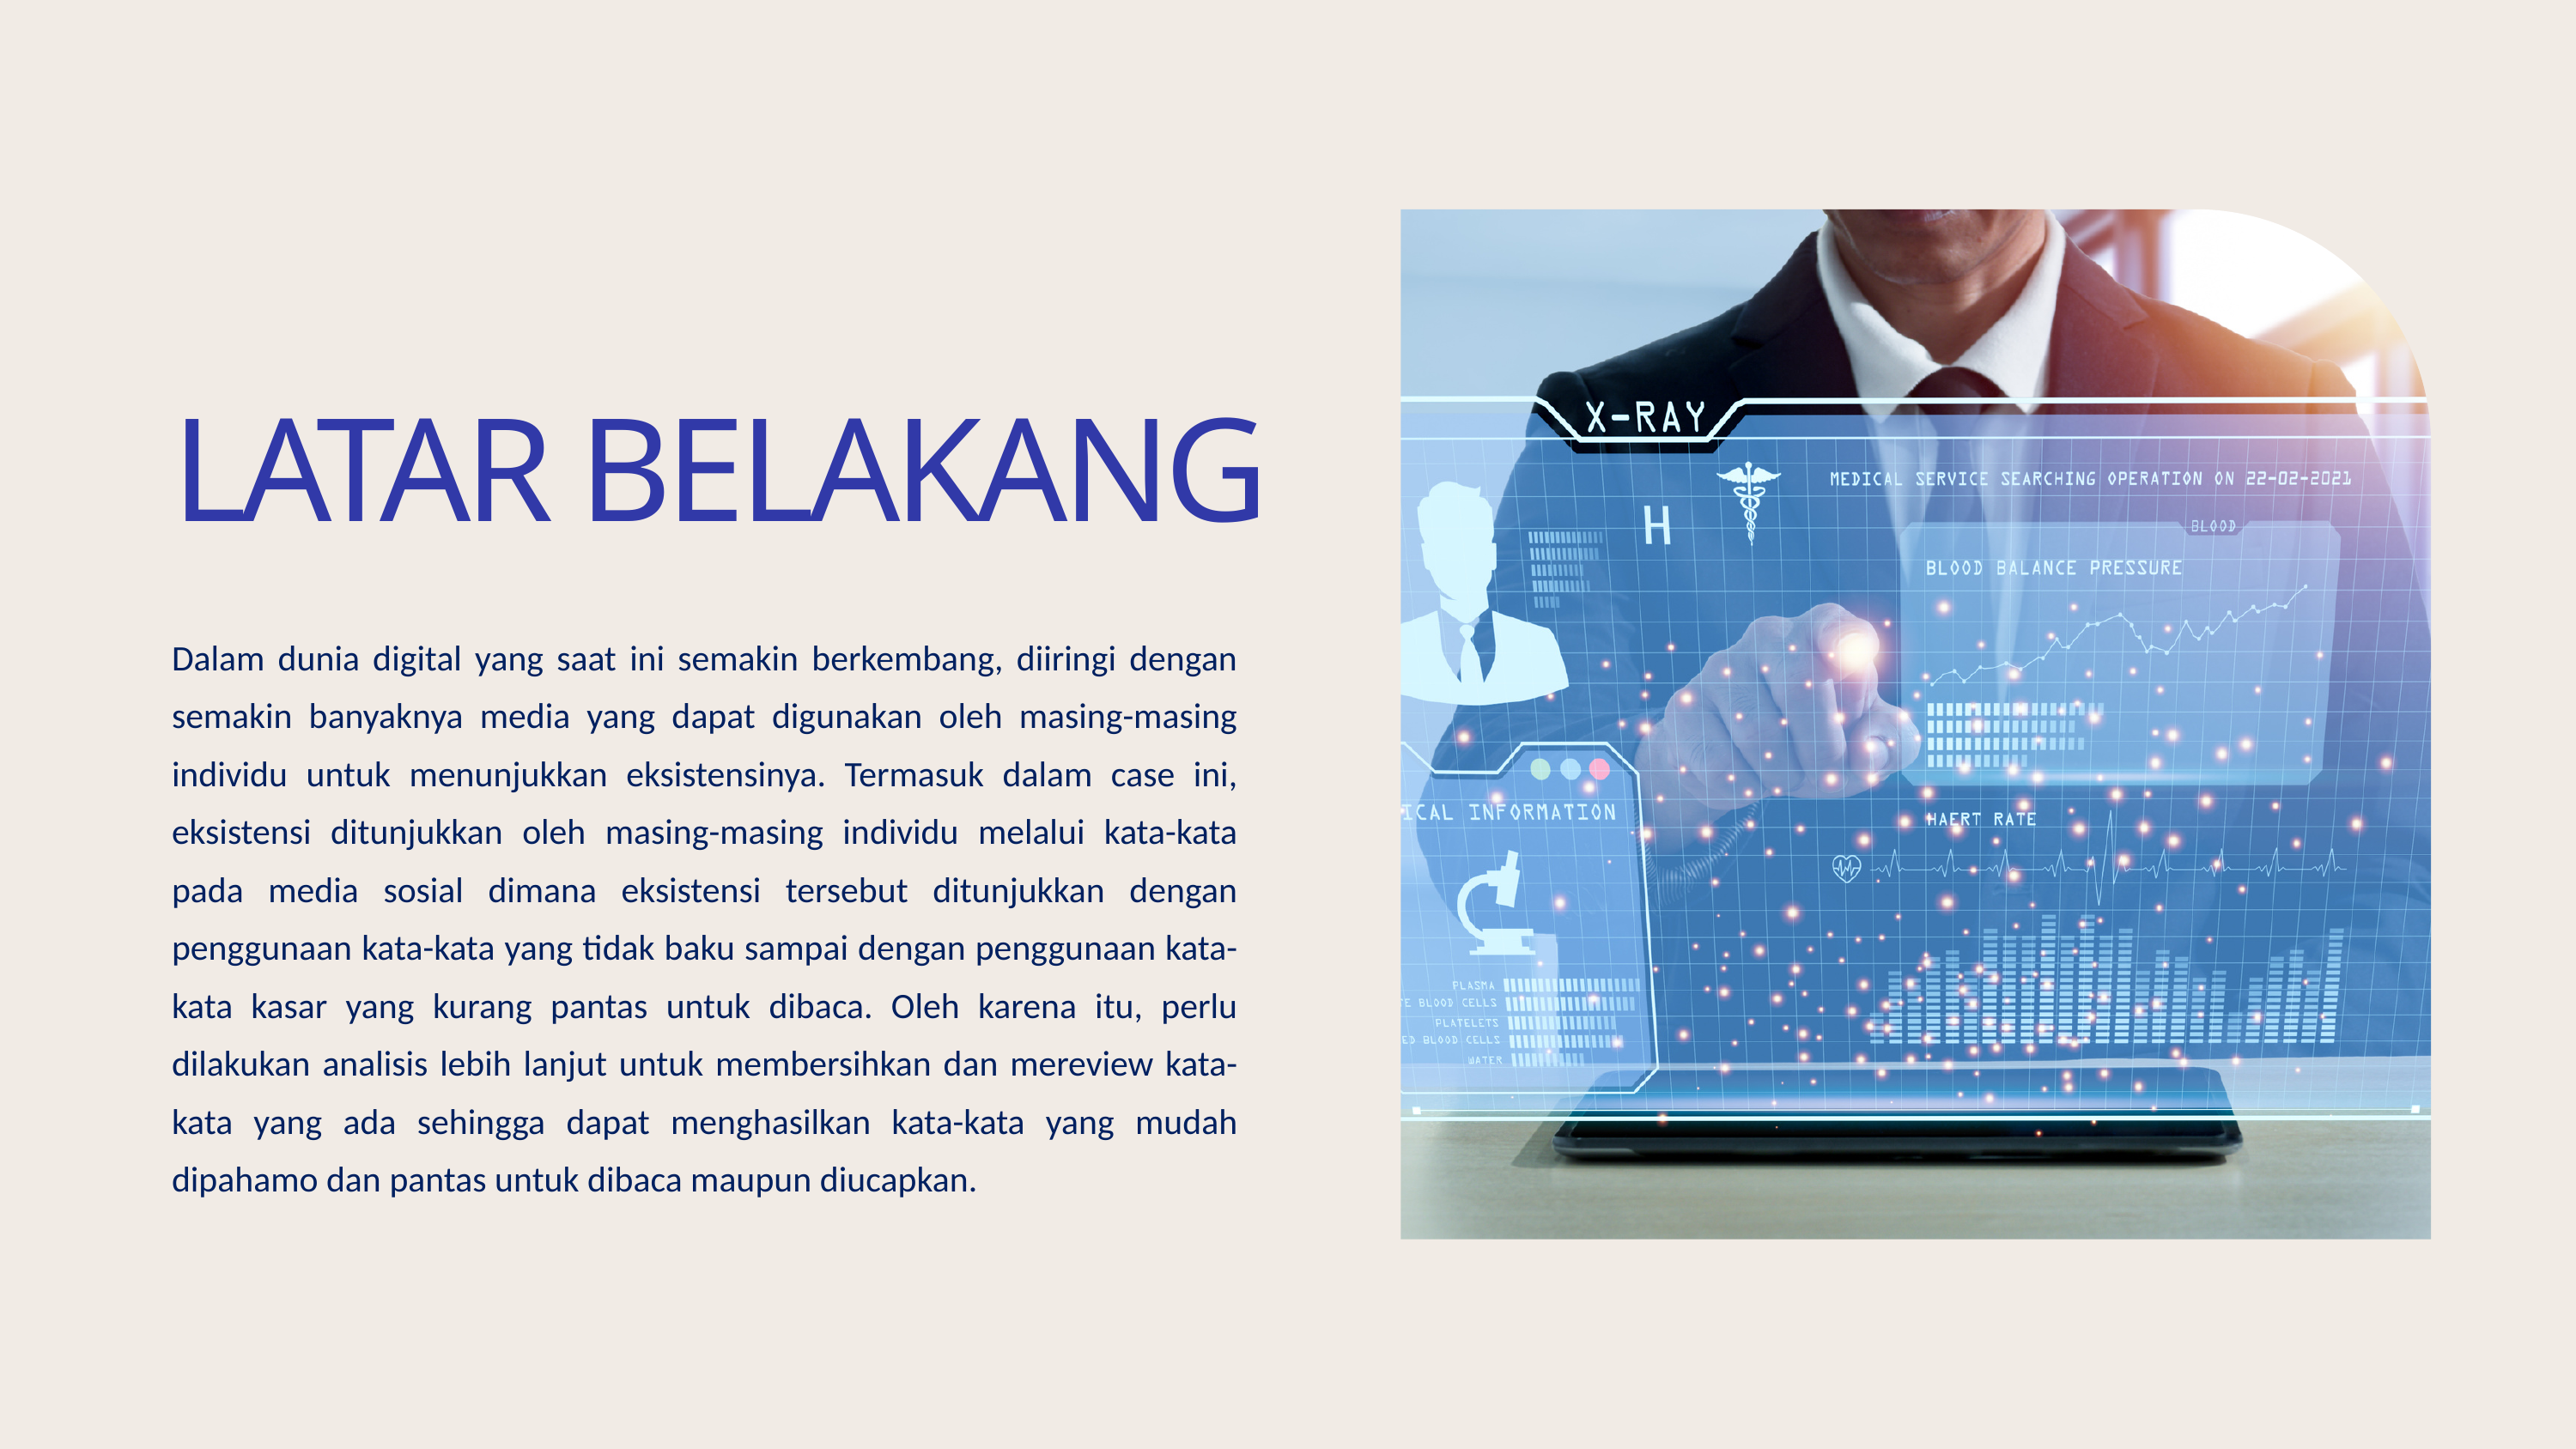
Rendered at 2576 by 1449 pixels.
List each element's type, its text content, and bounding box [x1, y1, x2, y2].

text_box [1400, 209, 2432, 1240]
text_box LATAR BELAKANG [171, 407, 1353, 550]
text_box Dalam dunia digital yang saat ini semakin berkembang, diiringi dengan semakin banyaknya media yang dapat digunakan oleh masing-masing individu untuk menunjukkan eksistensinya. Termasuk dalam case ini, eksistensi ditunjukkan oleh masing-masing individu melalui kata-kata pada media sosial dimana eksistensi tersebut ditunjukkan dengan penggunaan kata-kata yang tidak baku sampai dengan penggunaan kata-kata kasar yang kurang pantas untuk dibaca. Oleh karena itu, perlu dilakukan analisis lebih lanjut untuk membersihkan dan mereview kata-kata yang ada sehingga dapat menghasilkan kata-kata yang mudah dipahamo dan pantas untuk dibaca maupun diucapkan. [171, 620, 1238, 1199]
